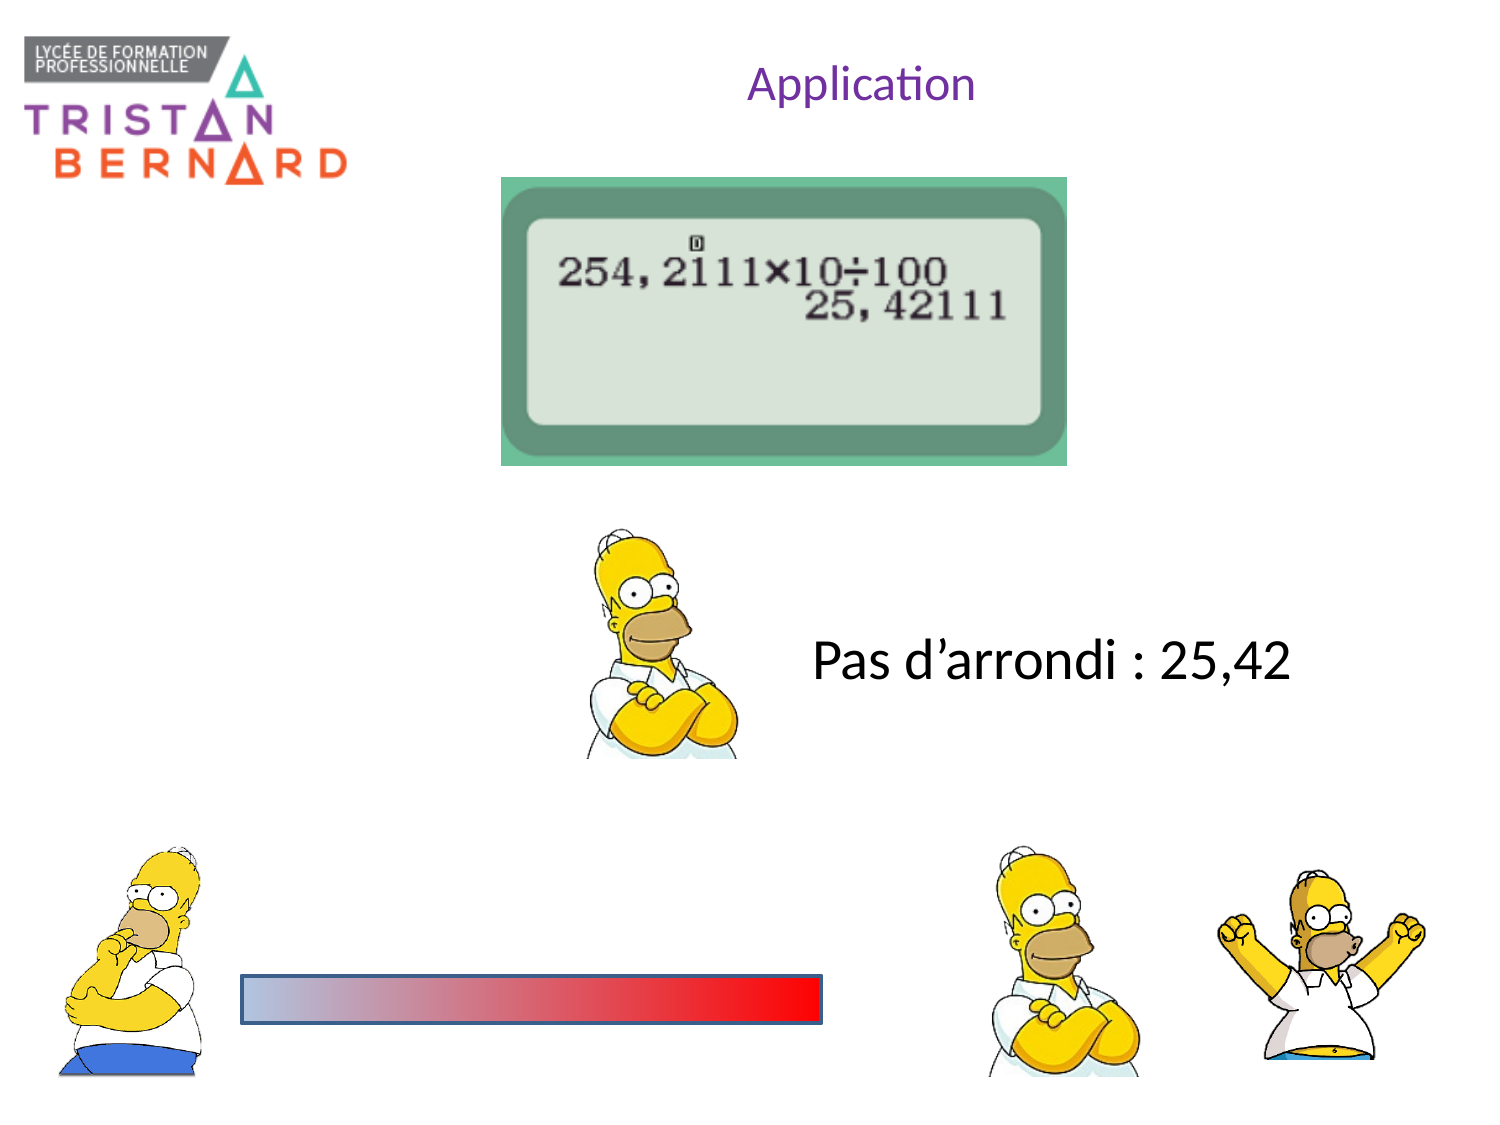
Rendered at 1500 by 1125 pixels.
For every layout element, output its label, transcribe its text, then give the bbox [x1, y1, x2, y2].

picture [501, 176, 1068, 466]
list Application [478, 42, 1247, 185]
text_box [240, 974, 823, 1025]
picture [970, 844, 1148, 1078]
picture [52, 845, 212, 1079]
picture [23, 35, 361, 207]
picture [568, 526, 746, 760]
text_box Pas d’arrondi : 25,42 [797, 613, 1340, 699]
picture [1191, 861, 1441, 1061]
